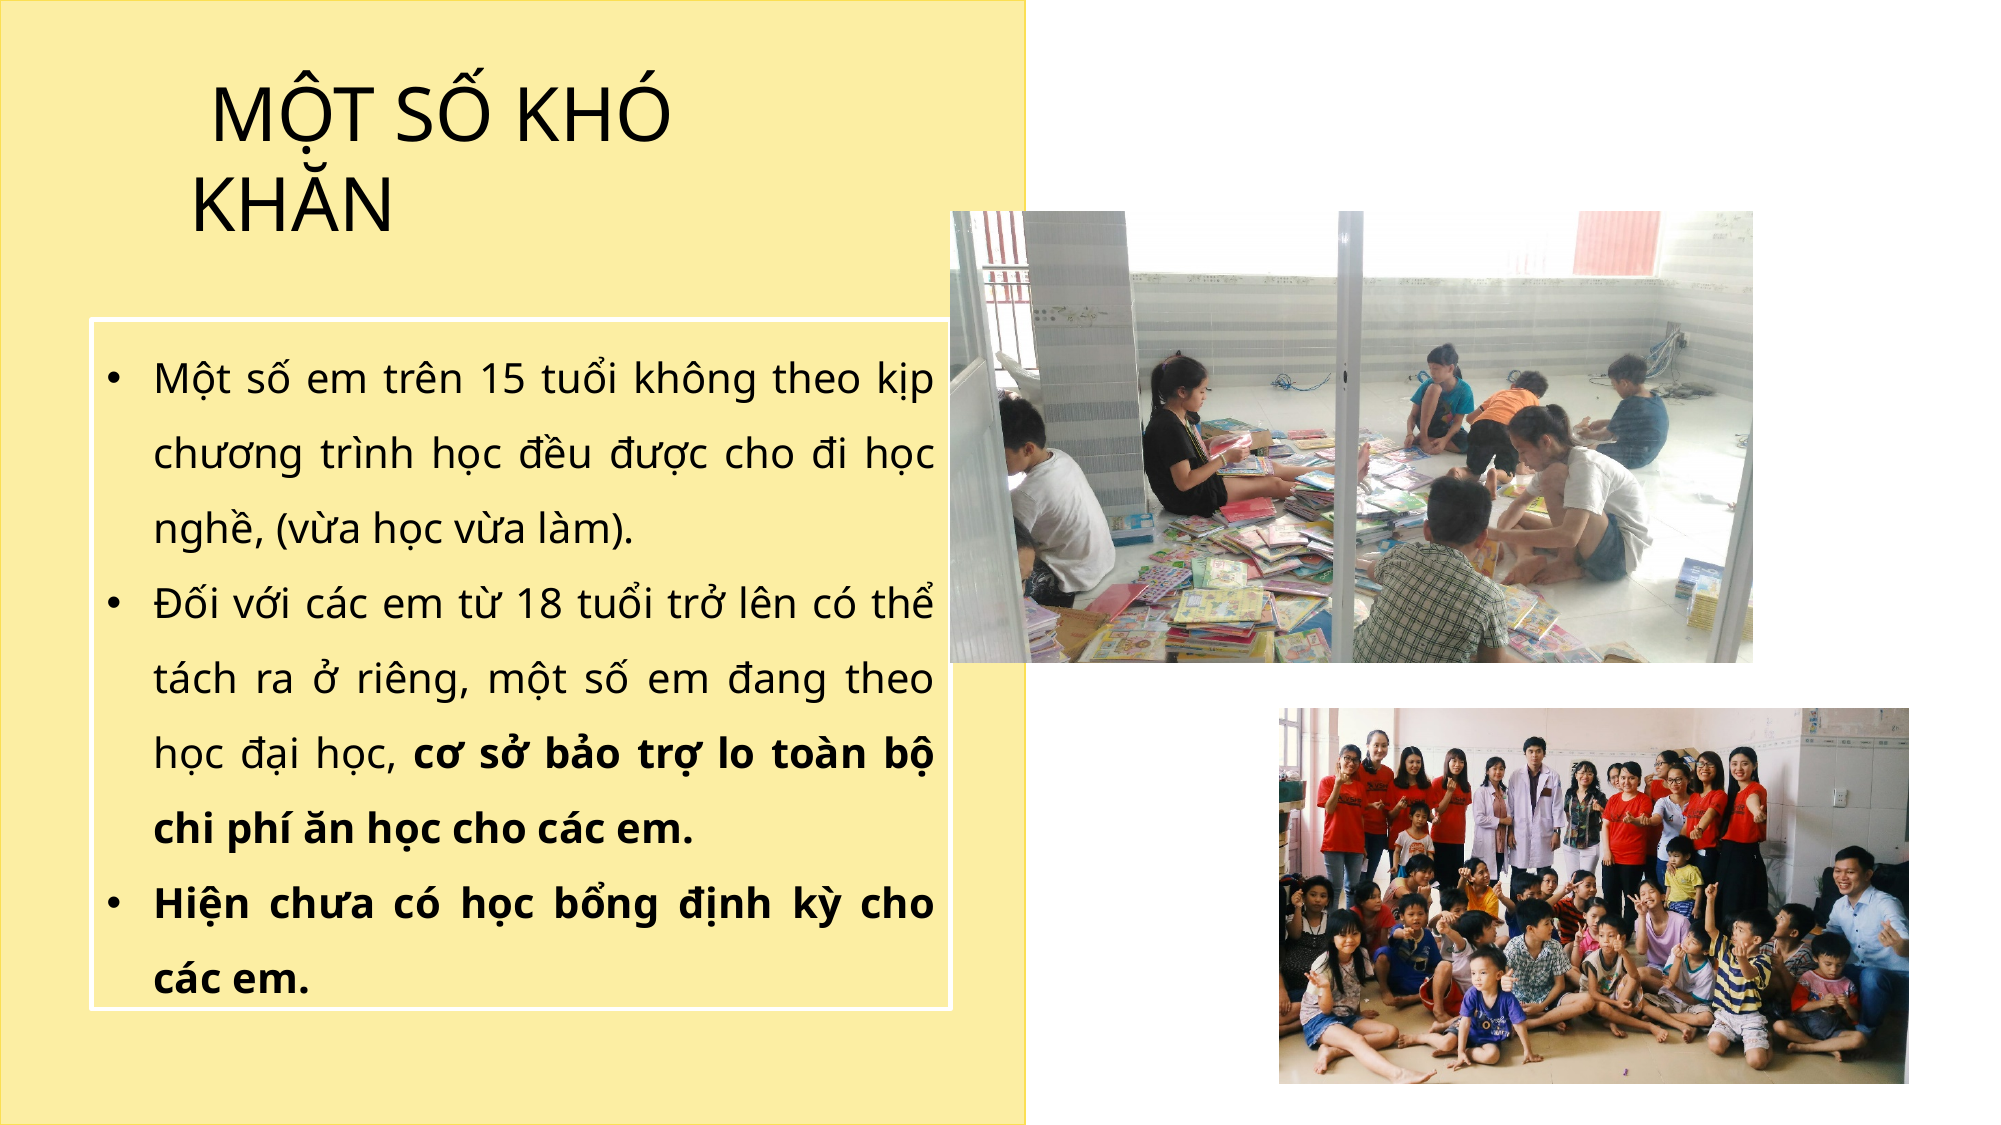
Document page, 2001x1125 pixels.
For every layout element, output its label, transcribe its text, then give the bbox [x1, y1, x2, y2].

picture [950, 211, 1753, 663]
text_box [0, 0, 1026, 1125]
text_box Một số em trên 15 tuổi không theo kịp chương trình học đều được cho đi học nghề, (vừa học vừa làm). Đối với các em từ 18 tuổi trở lên có thể tách ra ở riêng, một số em đang theo học đại học, cơ sở bảo trợ lo toàn bộ chi phí ăn học cho các em. Hiện chưa có học bổng định kỳ cho các em. [91, 319, 951, 1010]
picture [1279, 708, 1909, 1084]
text_box MỘT SỐ KHÓ KHĂN [174, 59, 851, 254]
